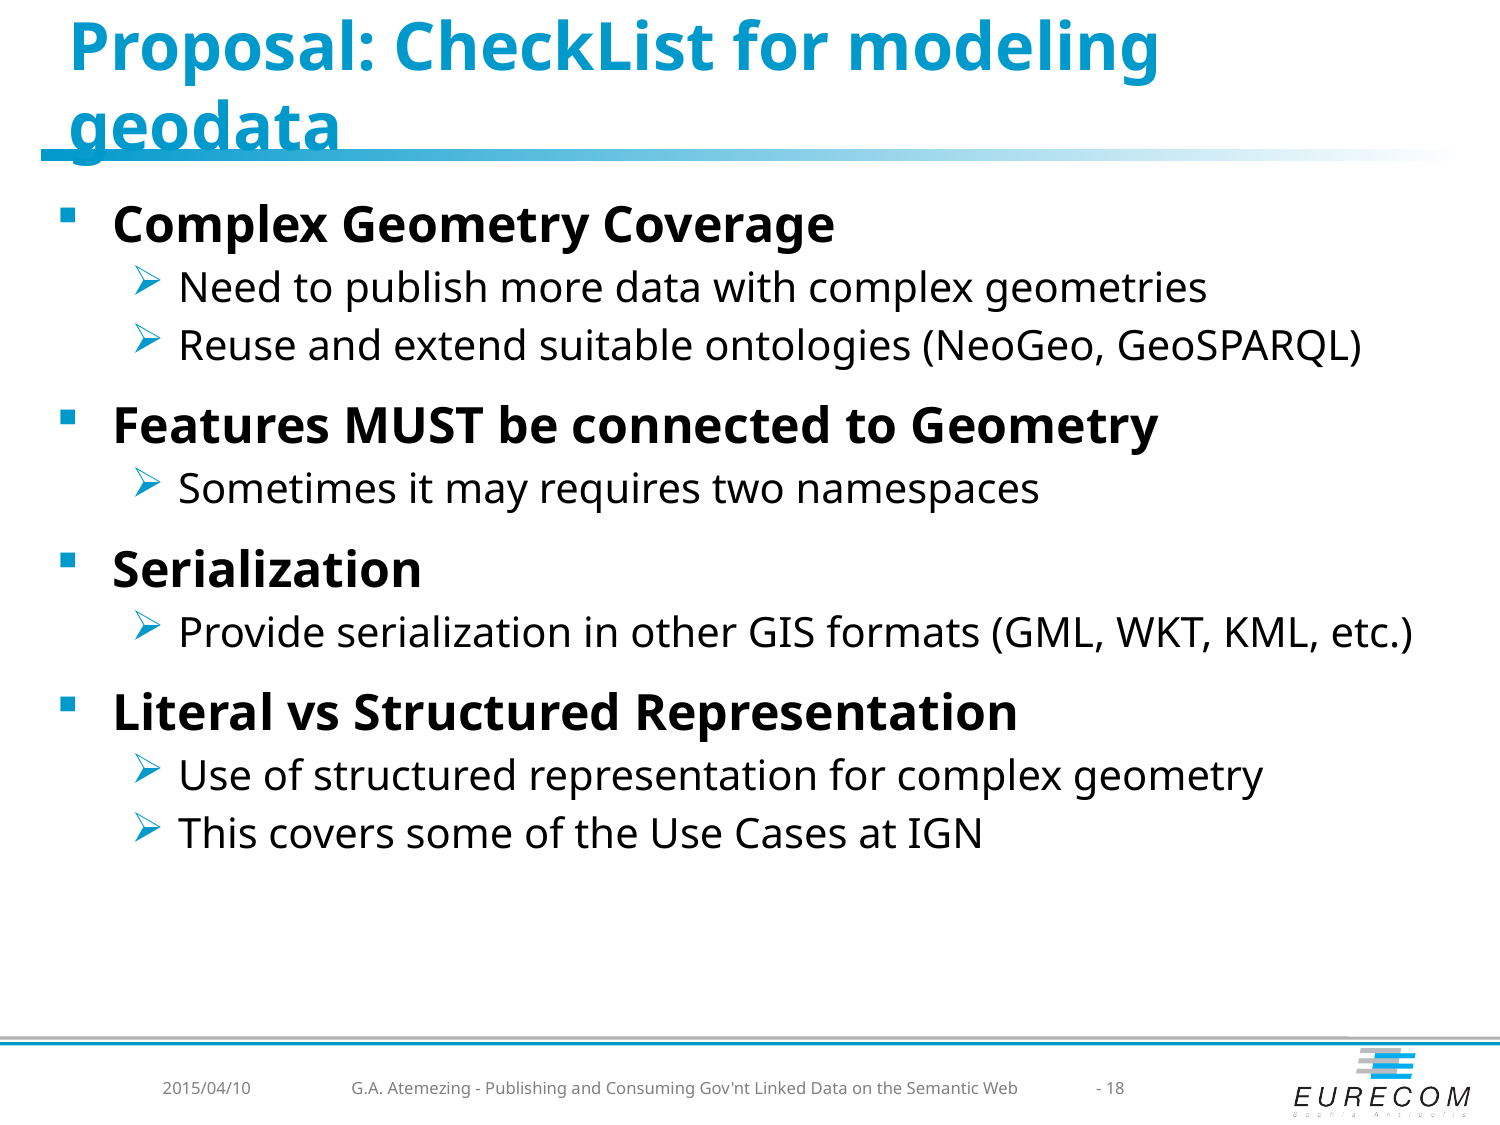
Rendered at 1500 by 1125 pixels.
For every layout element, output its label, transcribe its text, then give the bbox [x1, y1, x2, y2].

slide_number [147, 1070, 325, 1103]
footer G.A. Atemezing - Publishing and Consuming Gov'nt Linked Data on the Semantic Web [336, 1070, 1069, 1107]
slide_number - 18 [1080, 1070, 1200, 1103]
picture [1293, 1048, 1477, 1118]
list Complex Geometry Coverage Need to publish more data with complex geometries Reuse and extend suitable ontologies (NeoGeo, GeoSPARQL) Features MUST be connected to Geometry Sometimes it may requires two namespaces Serialization Provide serialization in other GIS formats (GML, WKT, KML, etc.) Literal vs Structured Representation Use of structured representation for complex geometry This covers some of the Use Cases at IGN [40, 184, 1460, 1024]
title Proposal: CheckList for modeling geodata [52, 30, 1460, 138]
